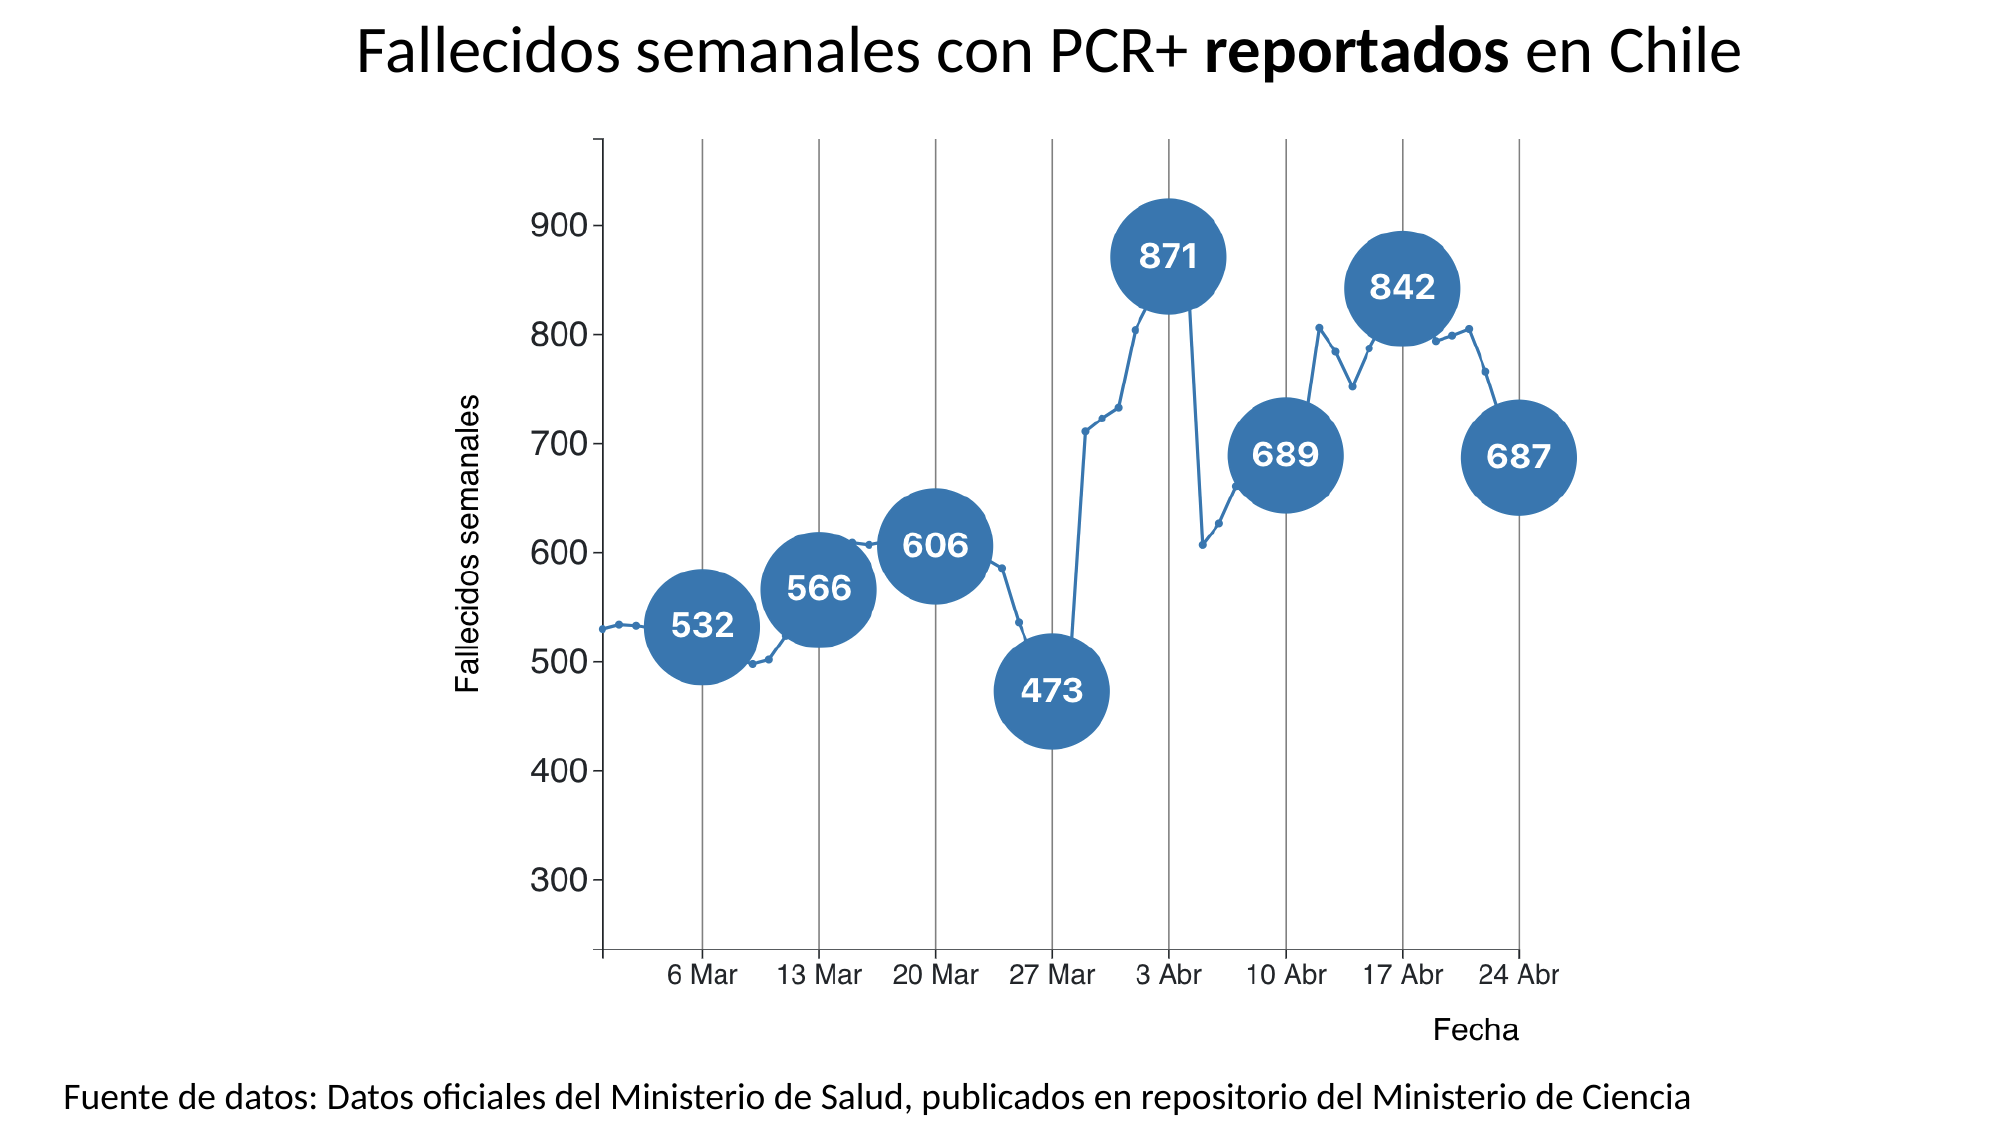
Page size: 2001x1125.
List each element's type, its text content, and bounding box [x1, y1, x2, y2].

picture [337, 122, 1711, 1050]
text_box Fallecidos semanales con PCR+ reportados en Chile [342, 0, 1774, 93]
